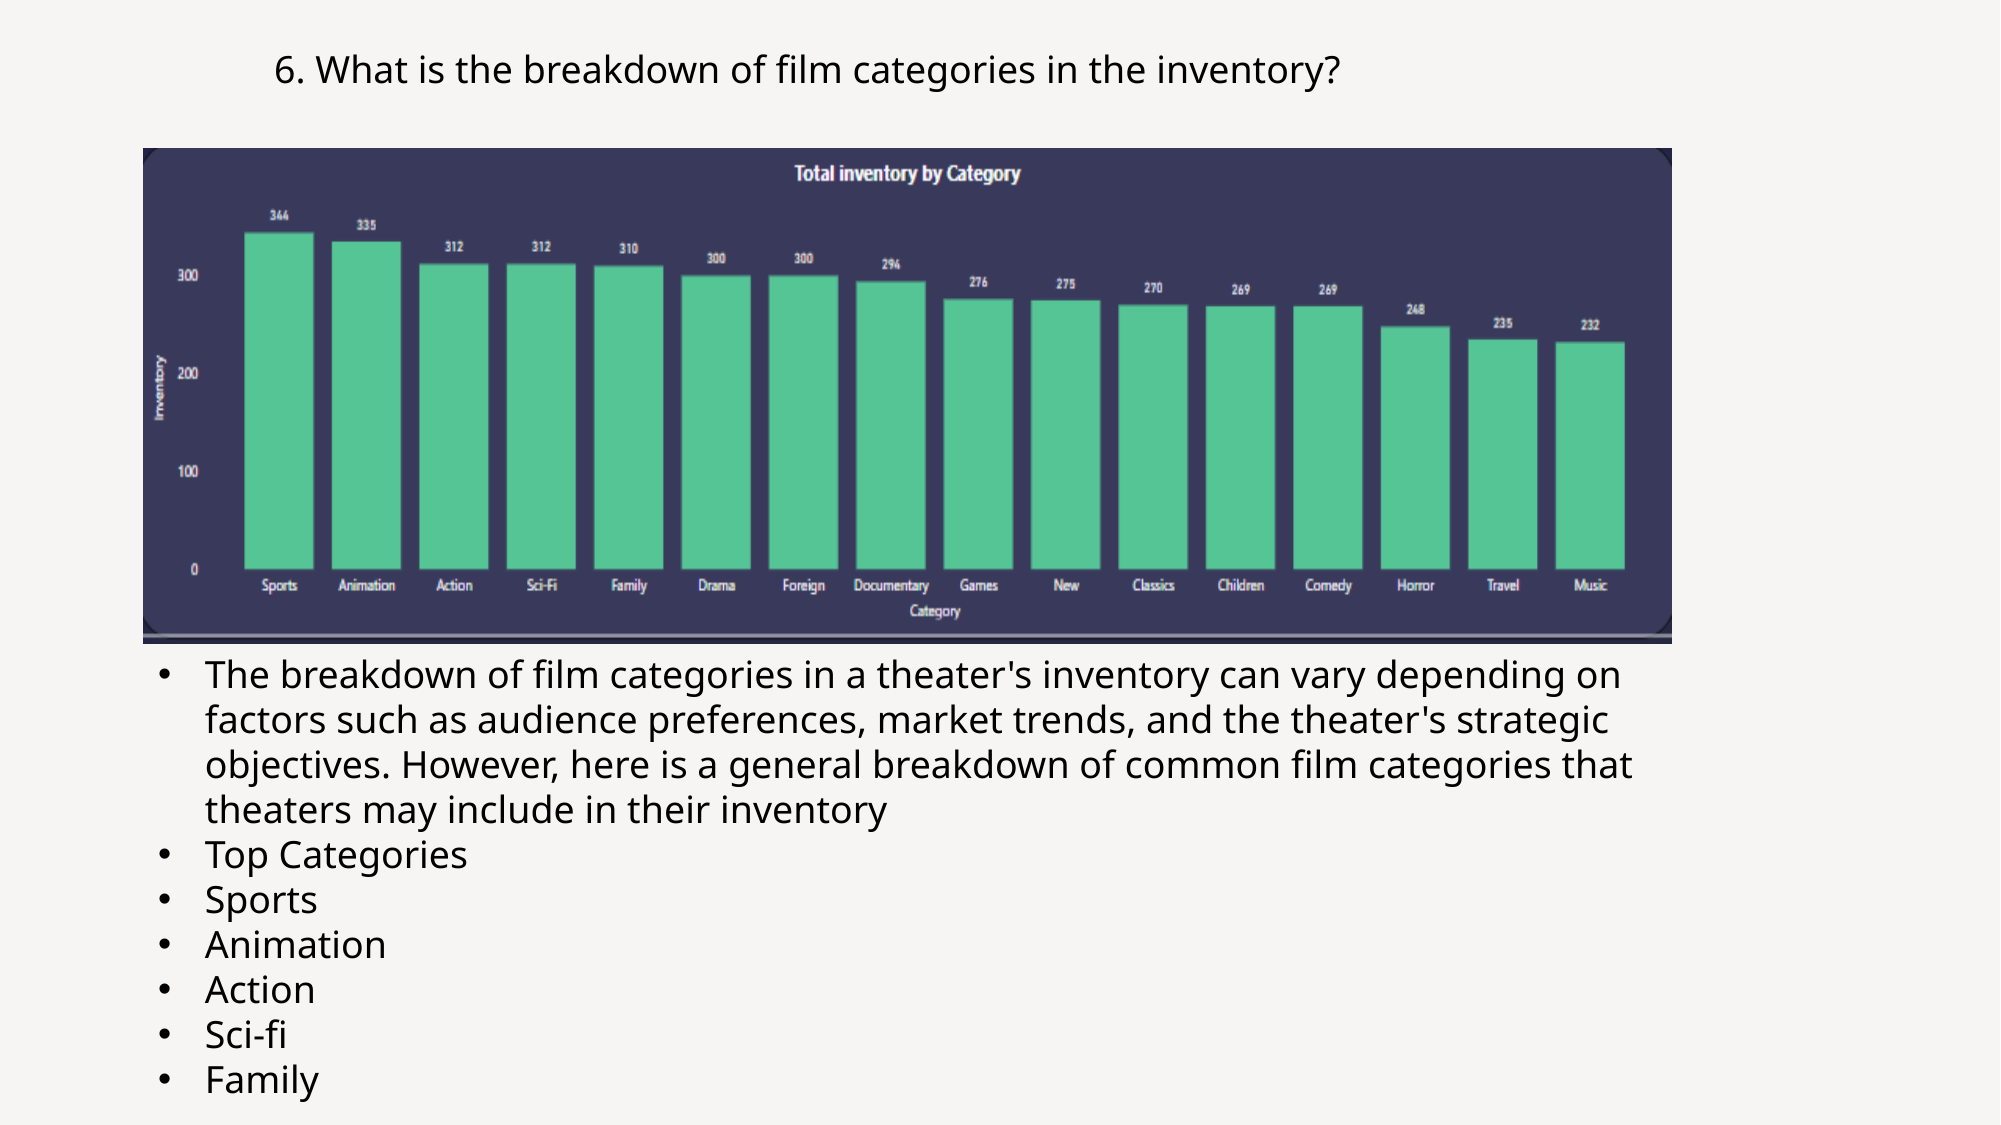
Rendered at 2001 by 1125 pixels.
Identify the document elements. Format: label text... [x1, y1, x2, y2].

text_box The breakdown of film categories in a theater's inventory can vary depending on factors such as audience preferences, market trends, and the theater's strategic objectives. However, here is a general breakdown of common film categories that theaters may include in their inventory Top Categories Sports Animation Action Sci-fi Family [143, 643, 1751, 1125]
text_box 6. What is the breakdown of film categories in the inventory? [259, 38, 1525, 99]
picture [143, 148, 1672, 644]
